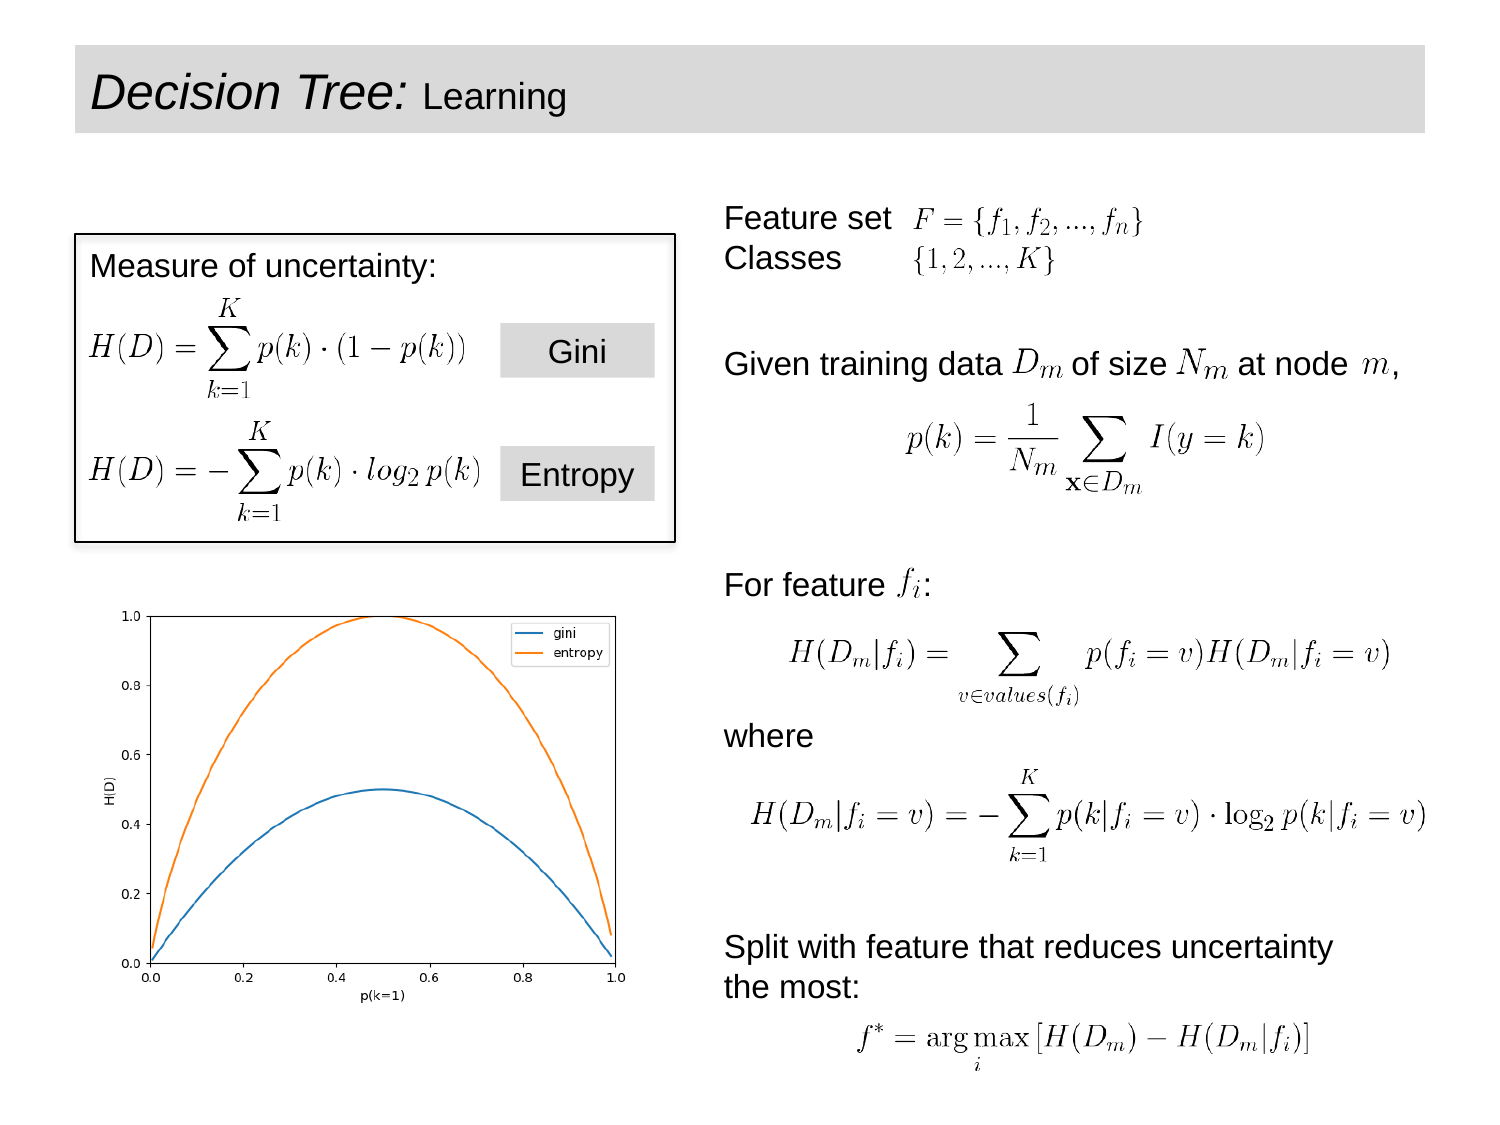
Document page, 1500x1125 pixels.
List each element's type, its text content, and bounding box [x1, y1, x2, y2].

text_box For feature : [709, 555, 1254, 611]
picture [1176, 348, 1228, 379]
picture [87, 298, 464, 399]
picture [1012, 348, 1064, 379]
text_box where [709, 707, 1254, 762]
picture [913, 245, 1056, 276]
picture [913, 206, 1143, 238]
picture [905, 401, 1263, 494]
text_box Split with feature that reduces uncertainty the most: [709, 918, 1500, 1013]
text_box Given training data of size at node , [708, 334, 1425, 389]
picture [87, 421, 479, 521]
title Decision Tree: Learning [75, 45, 1425, 134]
picture [788, 631, 1389, 707]
text_box Feature set Classes [709, 188, 914, 284]
picture [749, 768, 1426, 862]
picture [74, 561, 676, 1013]
picture [857, 1022, 1308, 1072]
picture [897, 567, 920, 599]
picture [1362, 358, 1389, 375]
text_box [74, 233, 676, 543]
